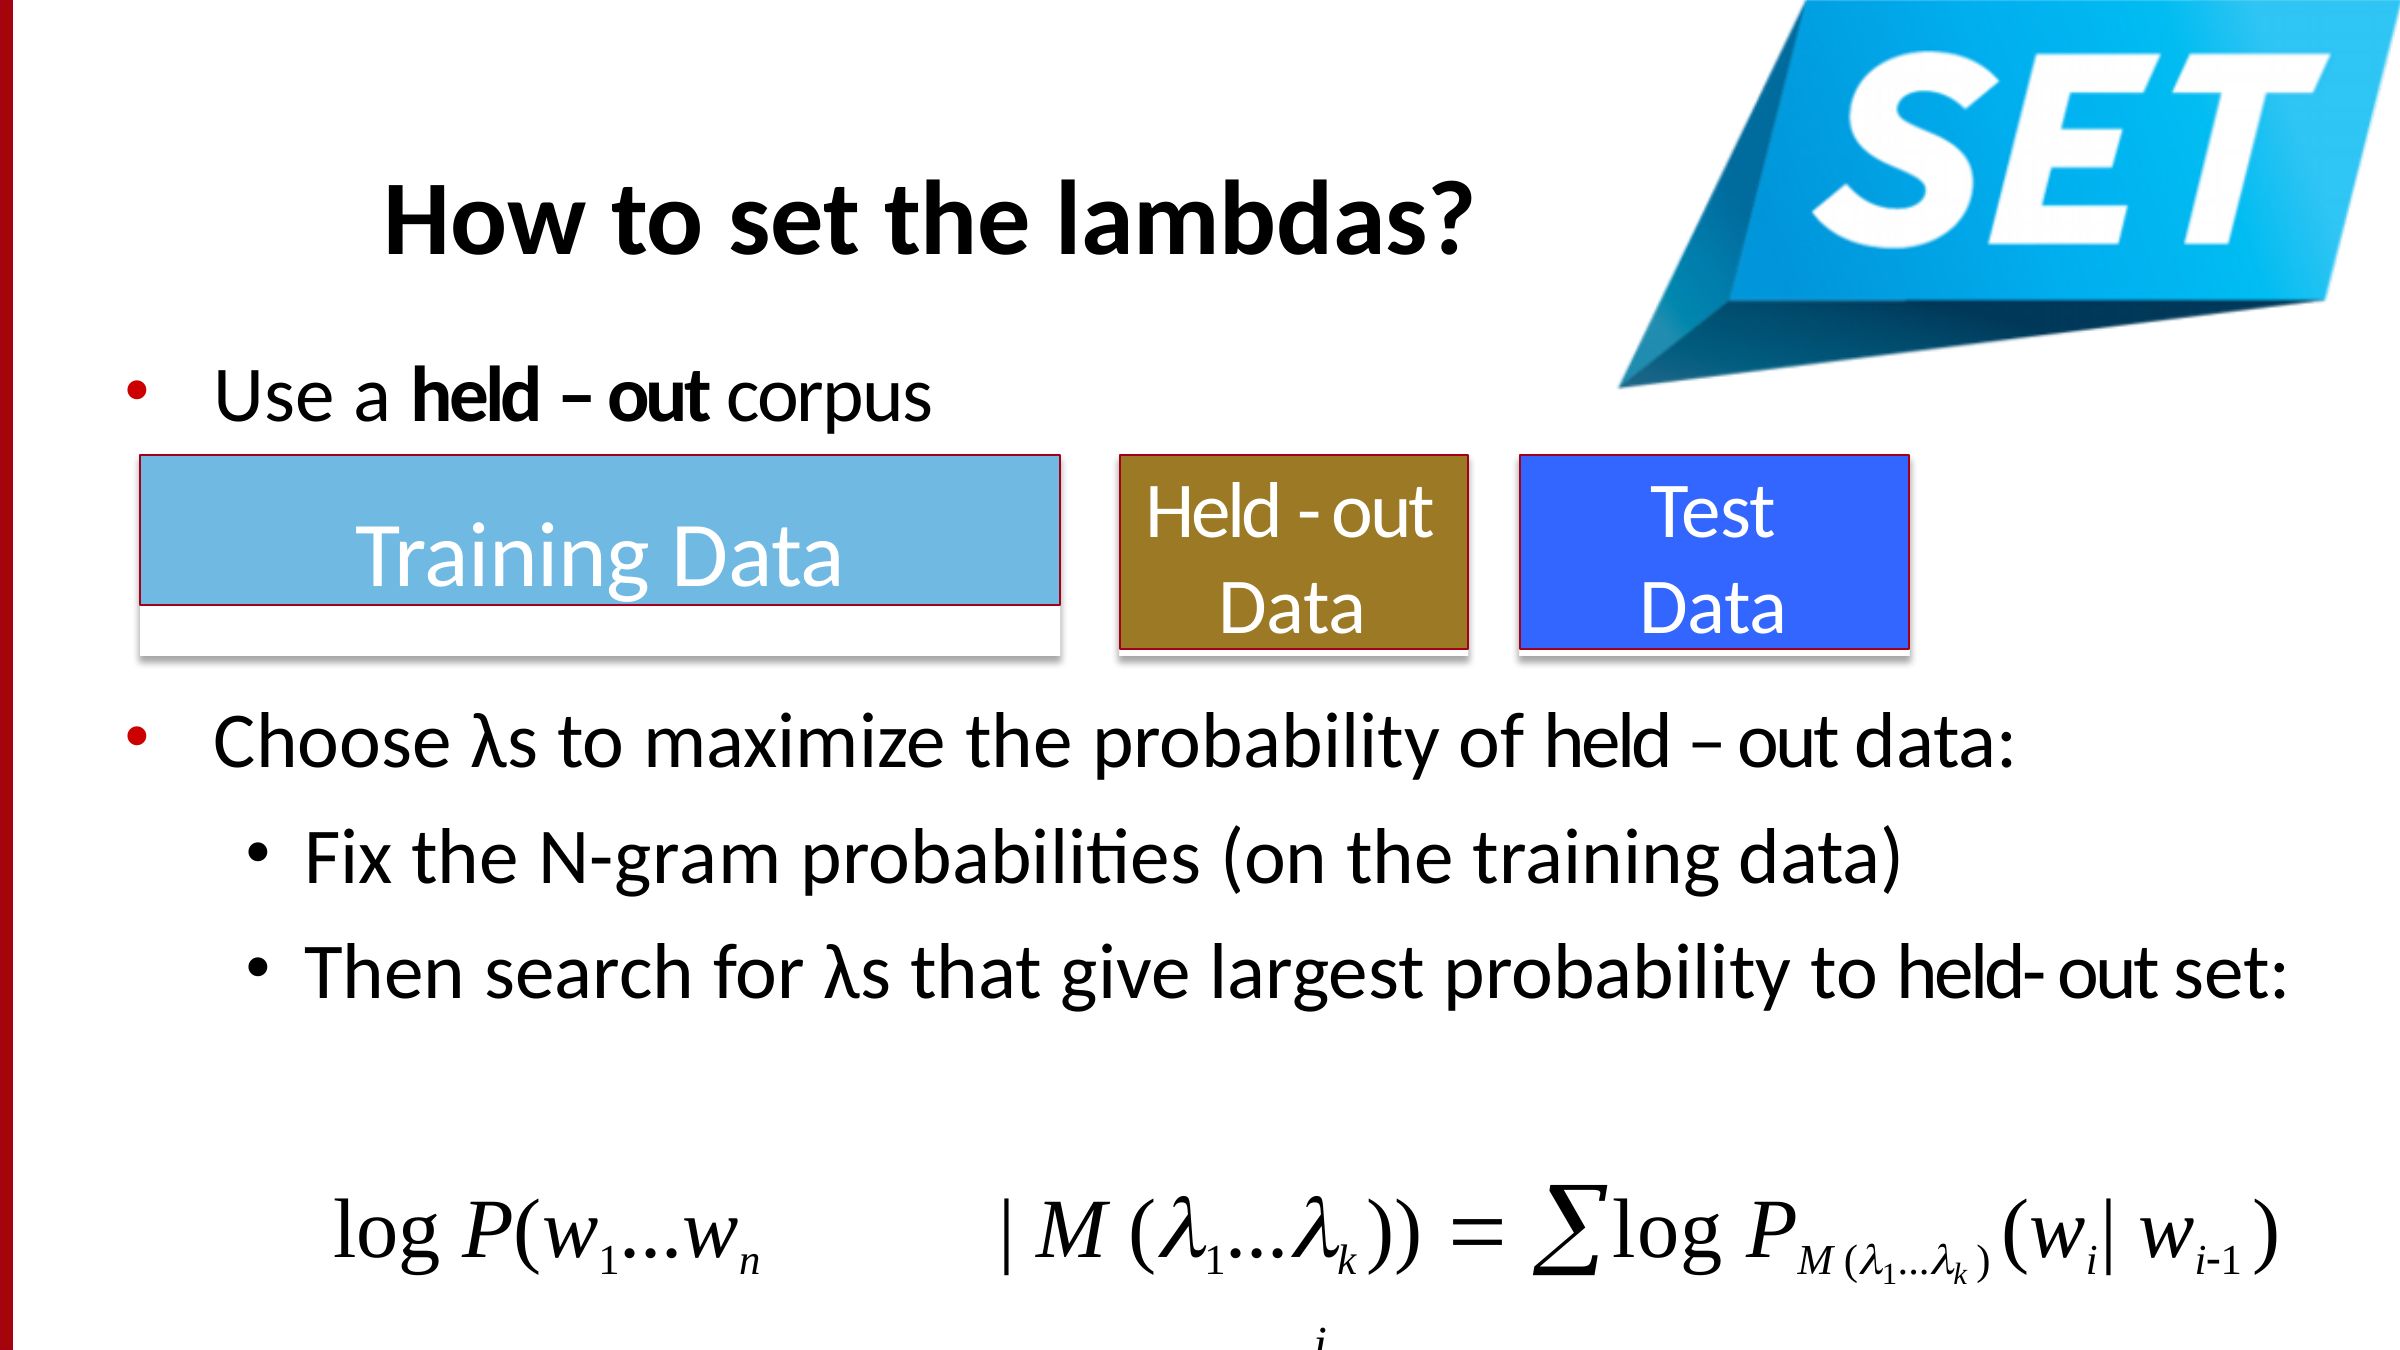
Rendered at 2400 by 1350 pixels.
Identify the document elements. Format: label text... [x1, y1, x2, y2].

picture [1988, 53, 2161, 245]
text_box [1506, 428, 1923, 717]
text_box Choose λs to maximize the probability of held – out data: Fix the N-gram probabilities (on the training data) Then search for λs that give largest probability to held- out set: log P(w1...wn | M (1...k ))  log PM (1...k ) (wi | wi1 ) i [119, 666, 2334, 1350]
title How to set the lambdas? [381, 0, 1604, 375]
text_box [1085, 428, 1505, 717]
text_box Use a held – out corpus [121, 340, 935, 438]
picture [1812, 51, 1999, 249]
picture [1609, 0, 2400, 594]
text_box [126, 447, 1074, 686]
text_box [0, 0, 14, 1350]
